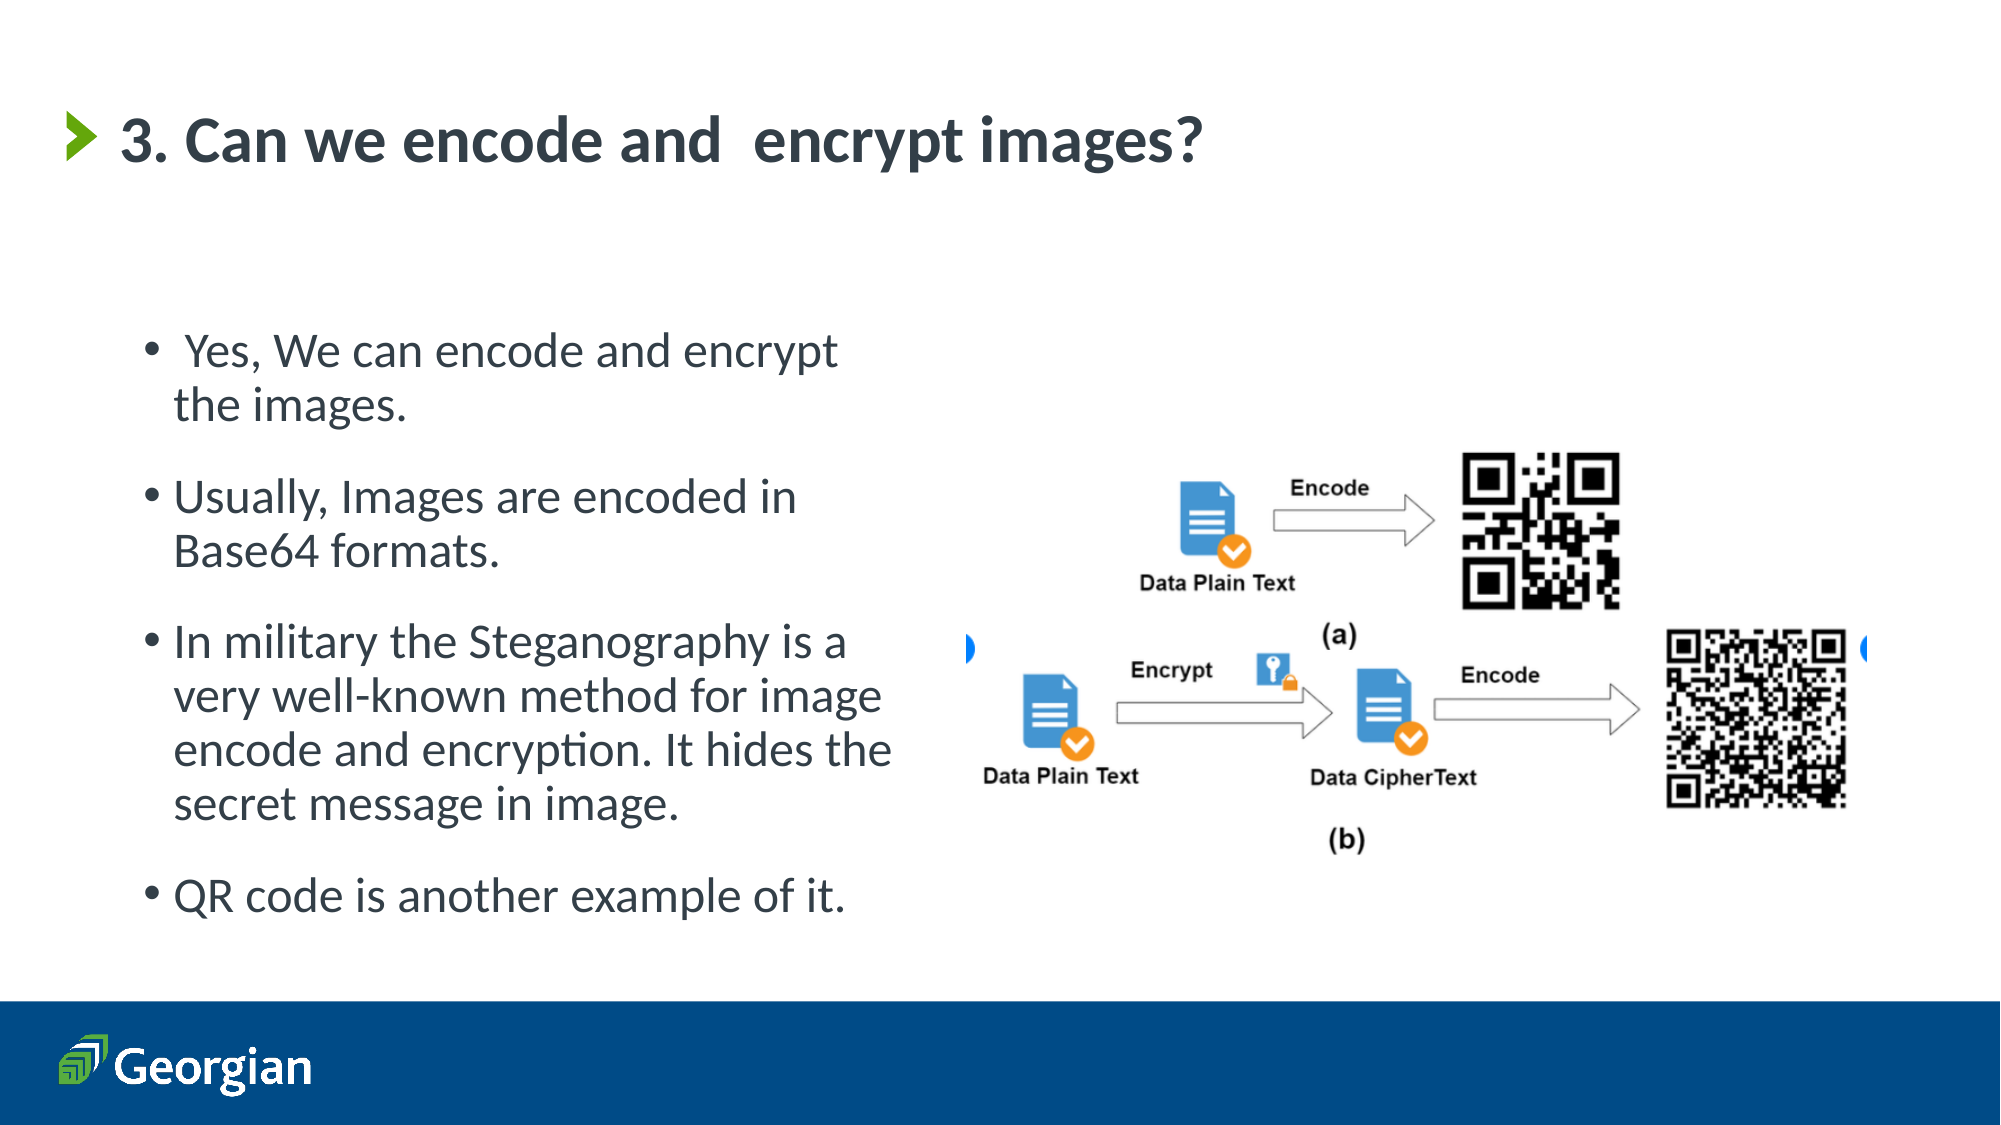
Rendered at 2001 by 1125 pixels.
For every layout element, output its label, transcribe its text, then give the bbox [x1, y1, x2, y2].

list Yes, We can encode and encrypt the images. Usually, Images are encoded in Base64 formats. In military the Steganography is a very well-known method for image encode and encryption. It hides the secret message in image. QR code is another example of it. [143, 324, 900, 977]
picture [966, 443, 1867, 857]
title 3. Can we encode and encrypt images? [66, 95, 1866, 284]
picture [33, 1017, 336, 1122]
